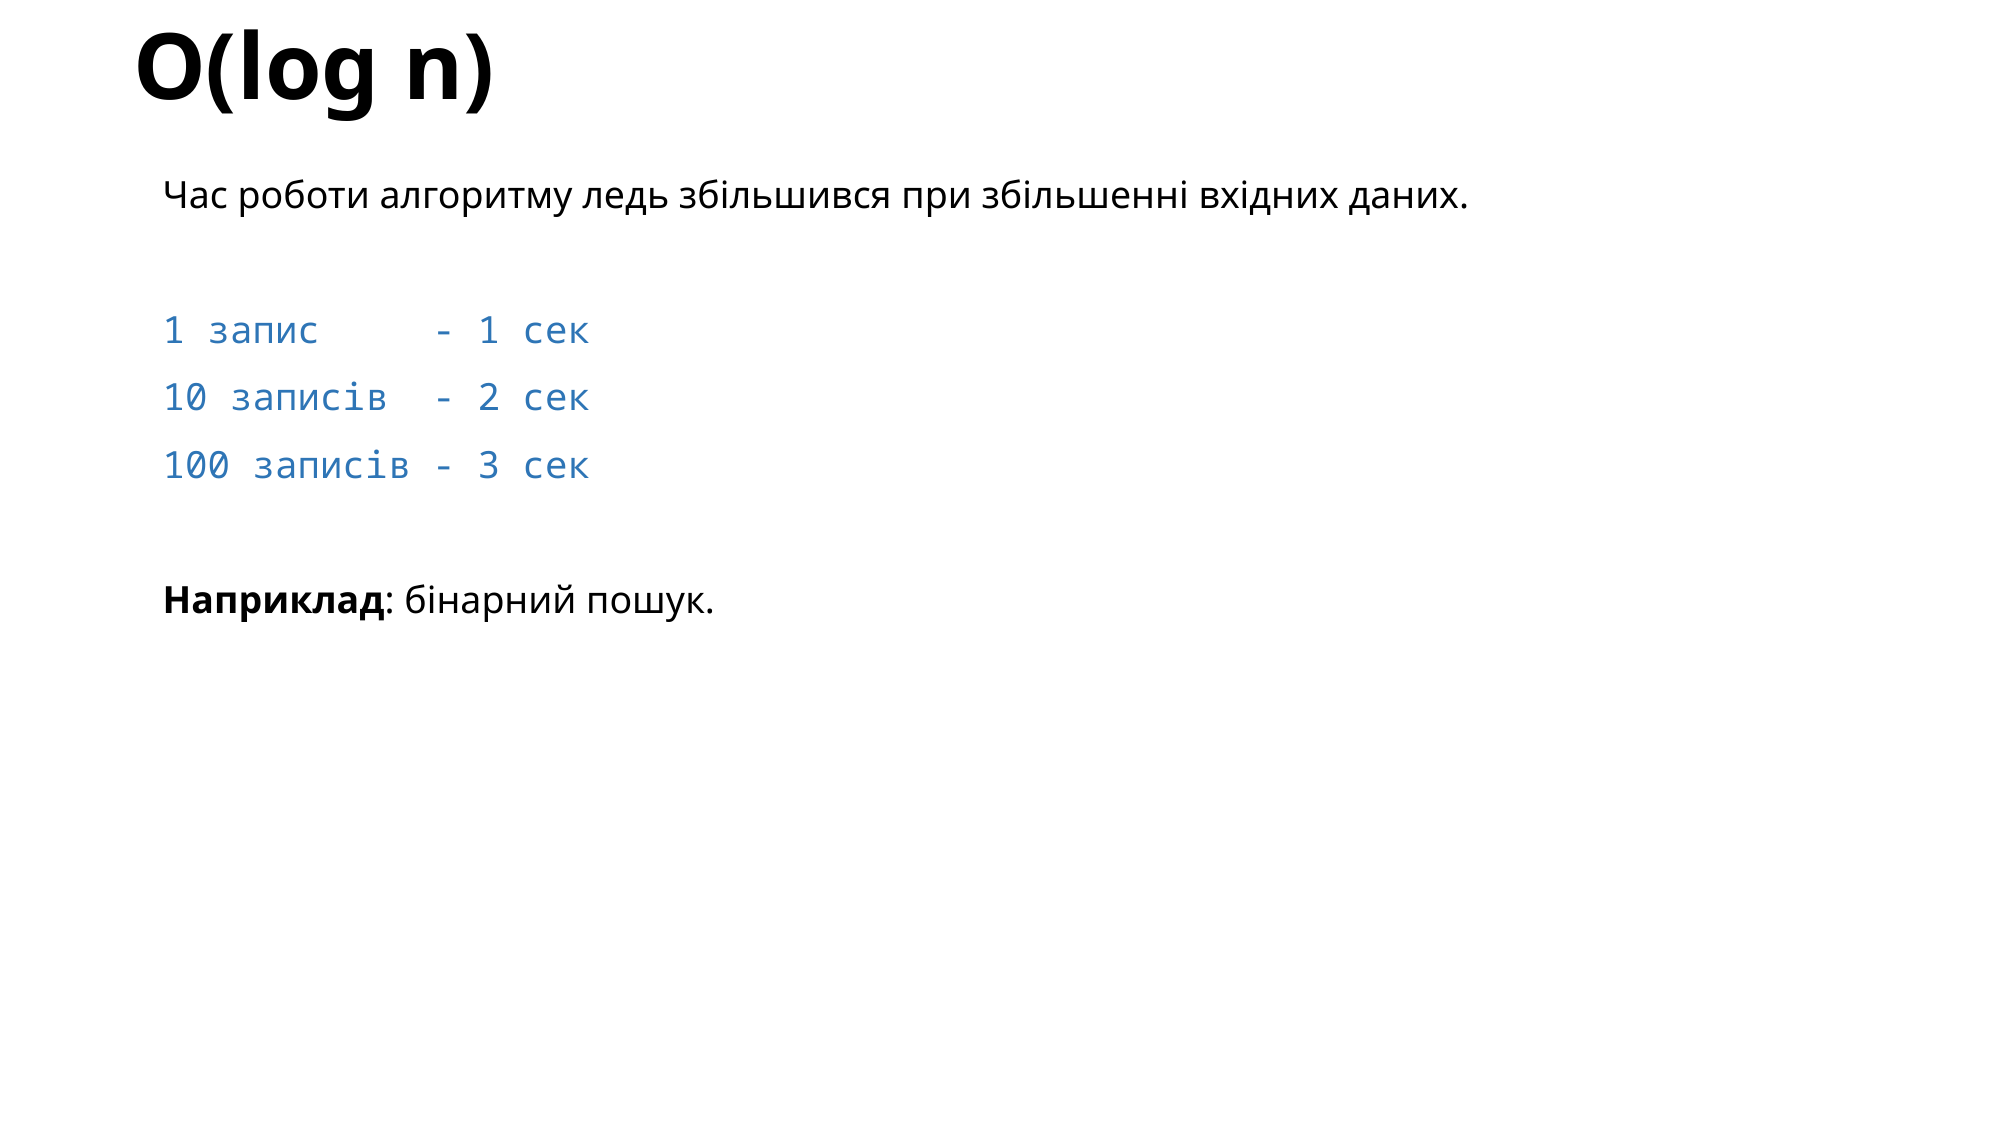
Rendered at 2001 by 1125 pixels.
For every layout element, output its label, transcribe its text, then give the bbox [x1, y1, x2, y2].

list Час роботи алгоритму ледь збільшився при збільшенні вхідних даних. 1 запис - 1 сек 10 записів - 2 сек 100 записів - 3 сек Наприклад: бінарний пошук. [0, 140, 2000, 1125]
title O(log n) [0, 0, 2000, 140]
